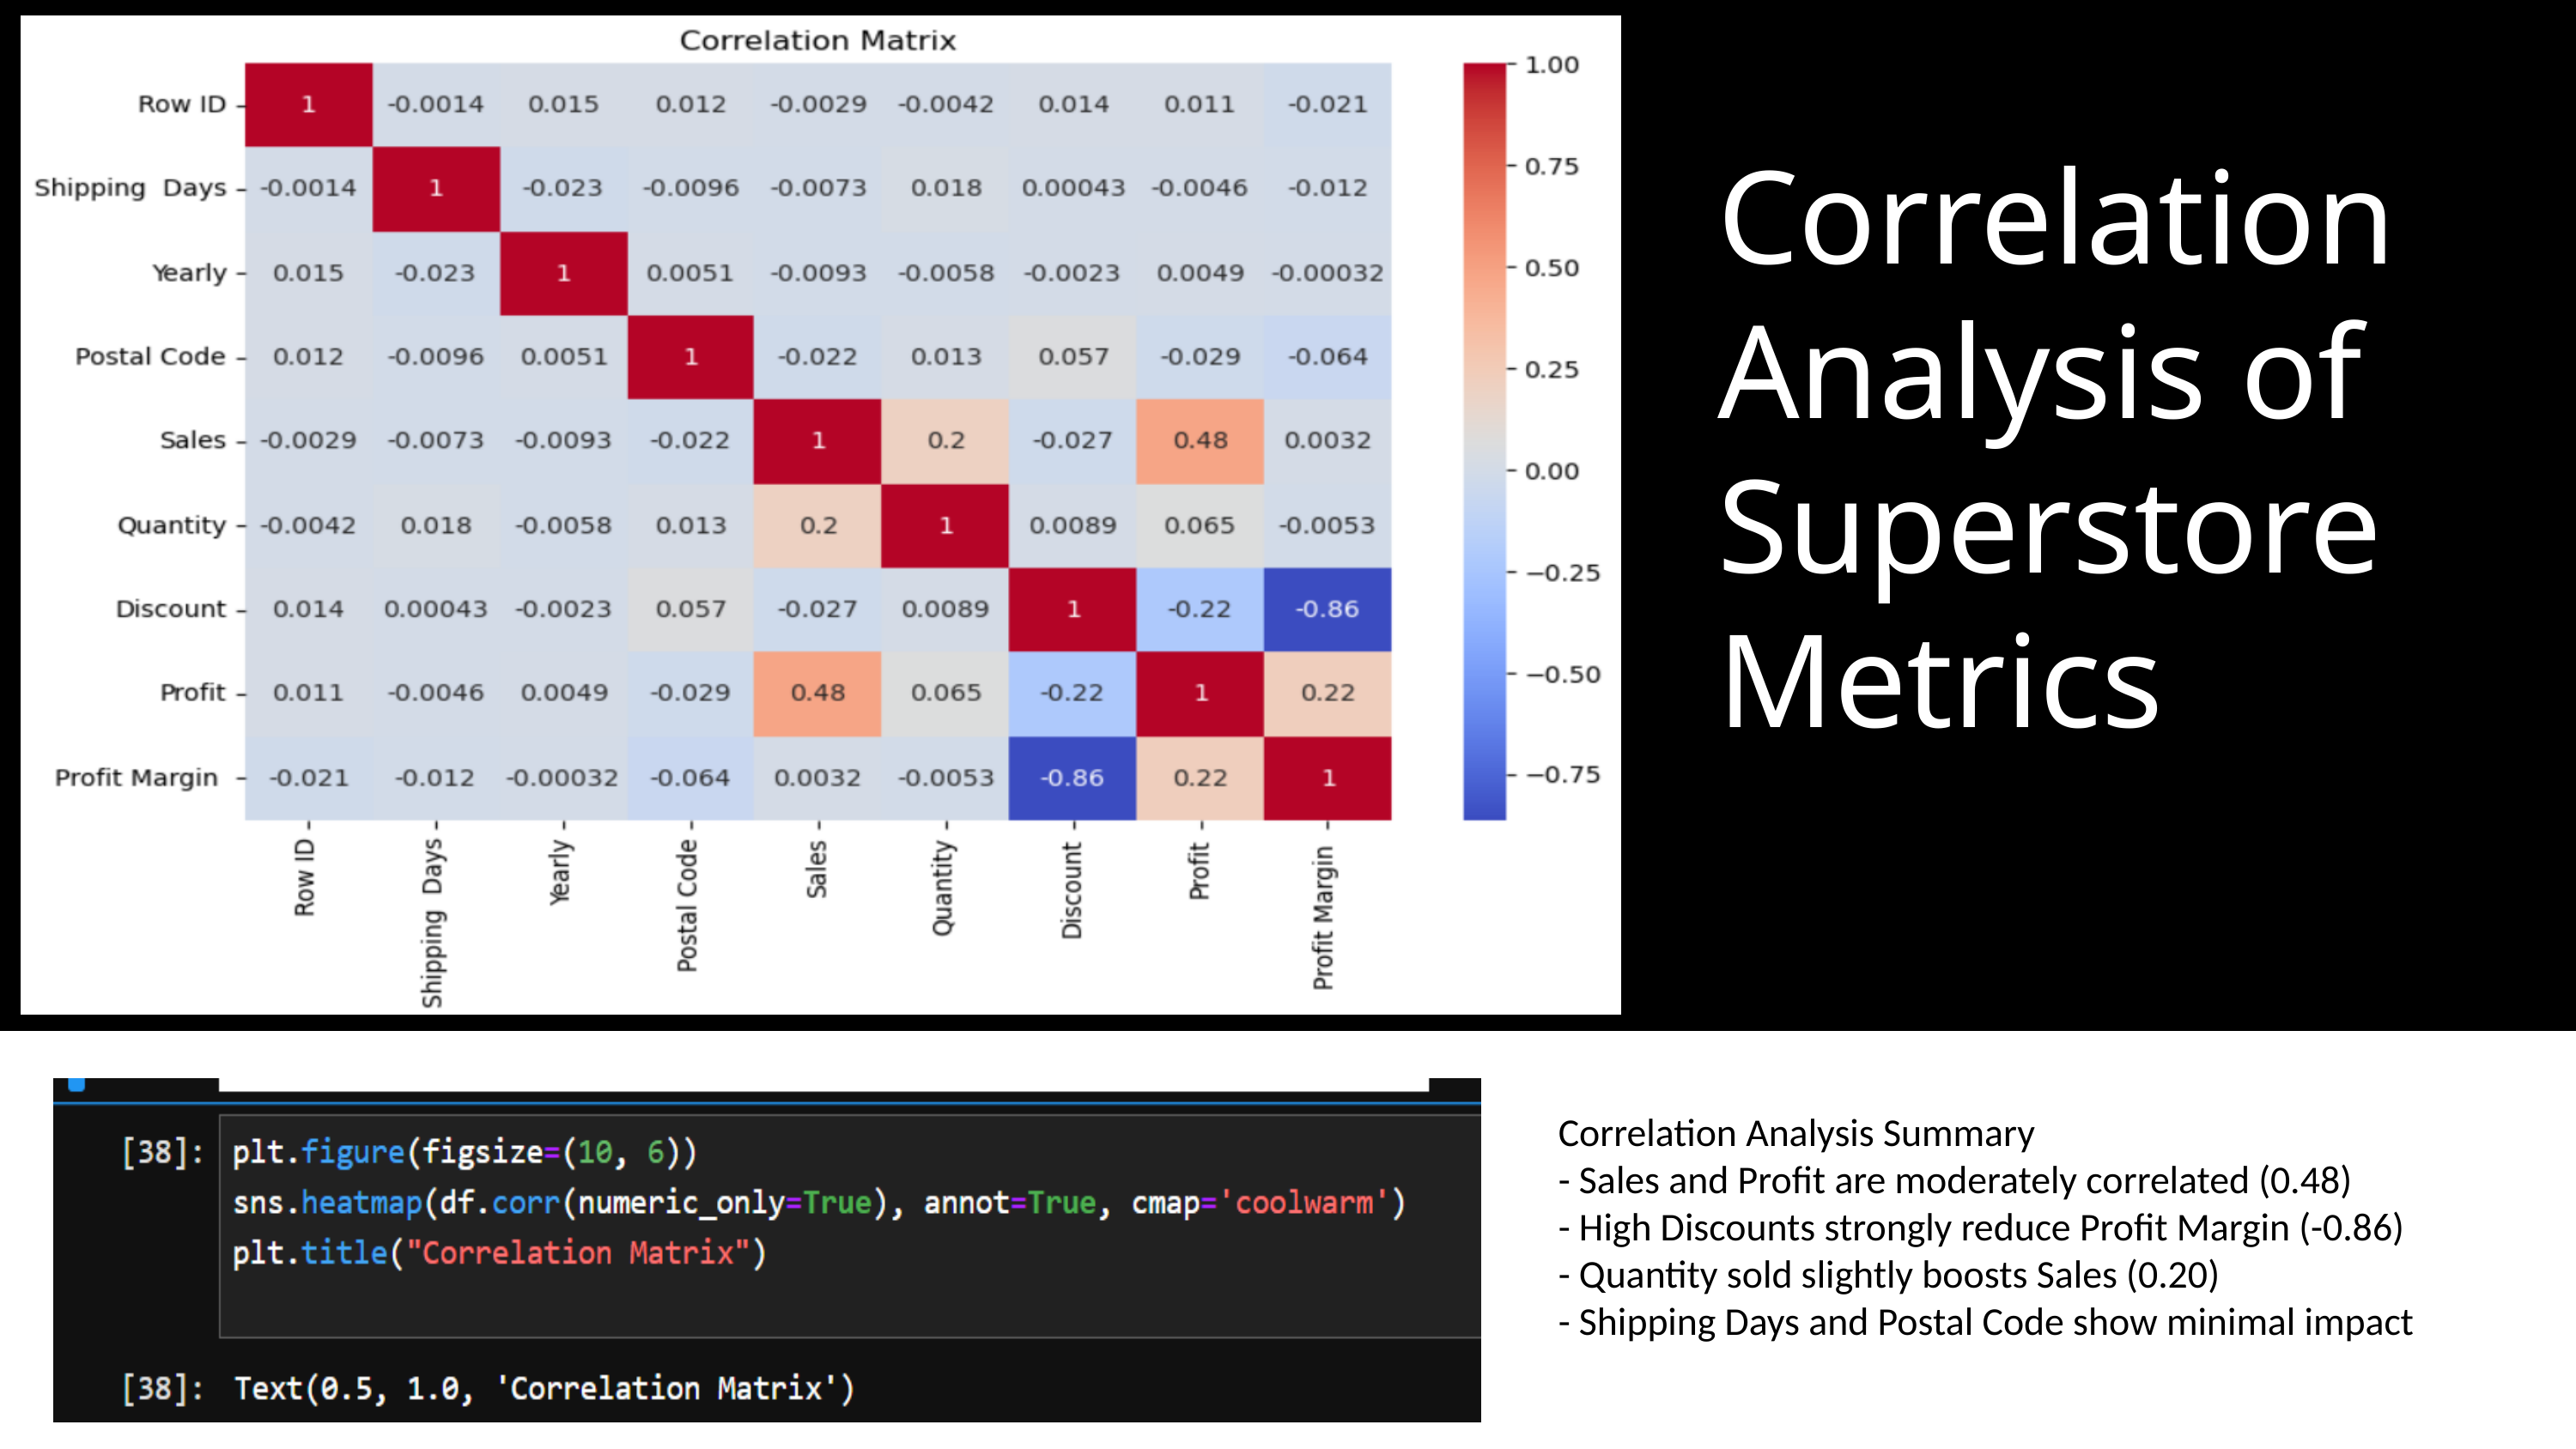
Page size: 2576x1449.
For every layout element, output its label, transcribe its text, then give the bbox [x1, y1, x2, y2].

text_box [0, 0, 2576, 1032]
picture [53, 1078, 1482, 1422]
picture [21, 15, 1621, 1015]
text_box Correlation Analysis Summary - Sales and Profit are moderately correlated (0.48) - High Discounts strongly reduce Profit Margin (-0.86) - Quantity sold slightly boosts Sales (0.20) - Shipping Days and Postal Code show minimal impact [1545, 1100, 2501, 1397]
